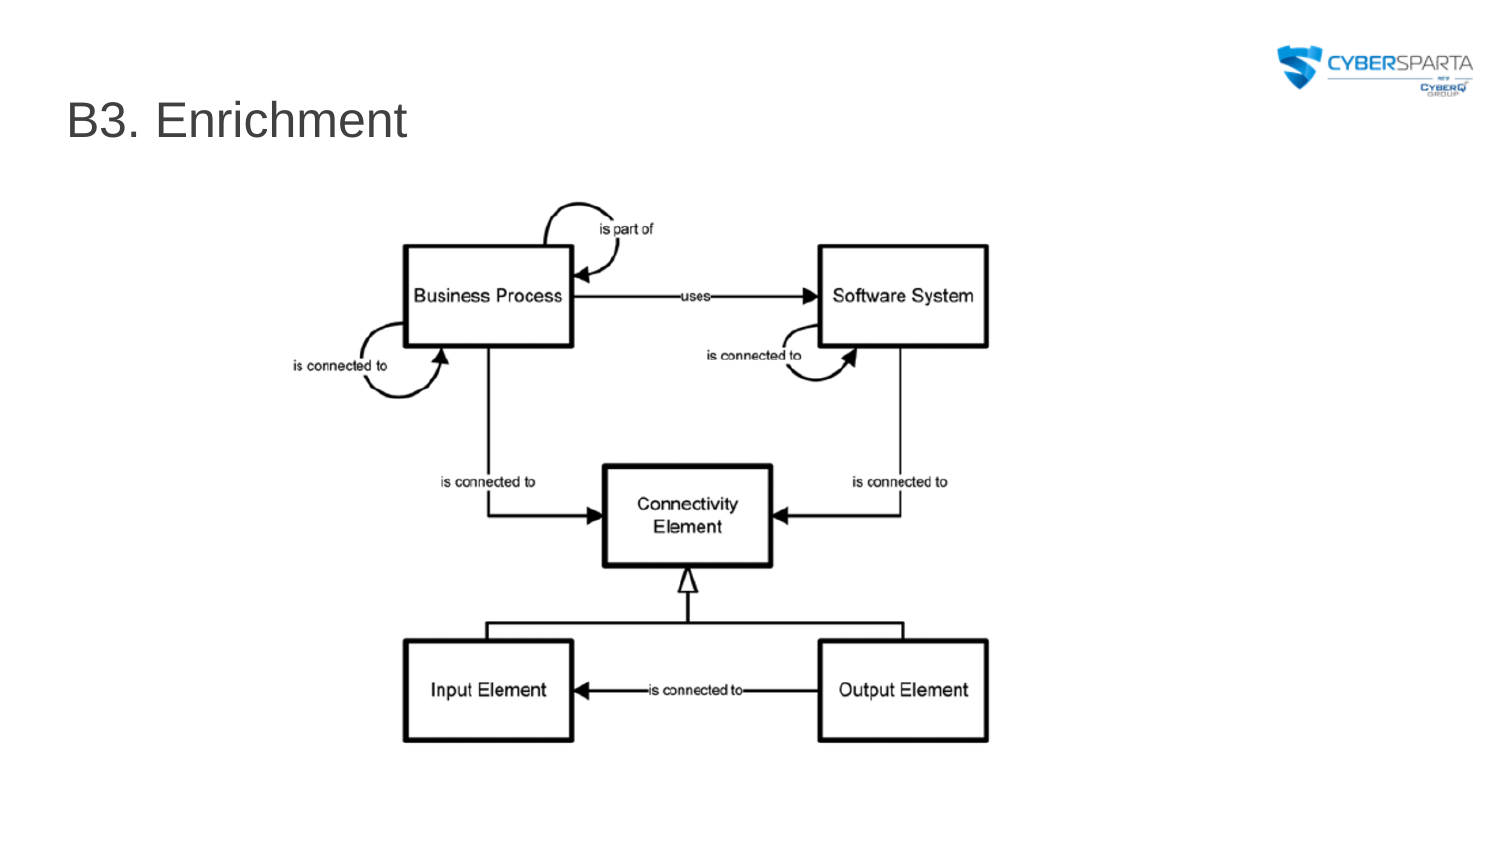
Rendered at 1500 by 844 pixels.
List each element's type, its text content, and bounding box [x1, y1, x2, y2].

picture [1252, 0, 1500, 139]
picture [269, 186, 1042, 763]
title B3. Enrichment [51, 72, 1449, 167]
